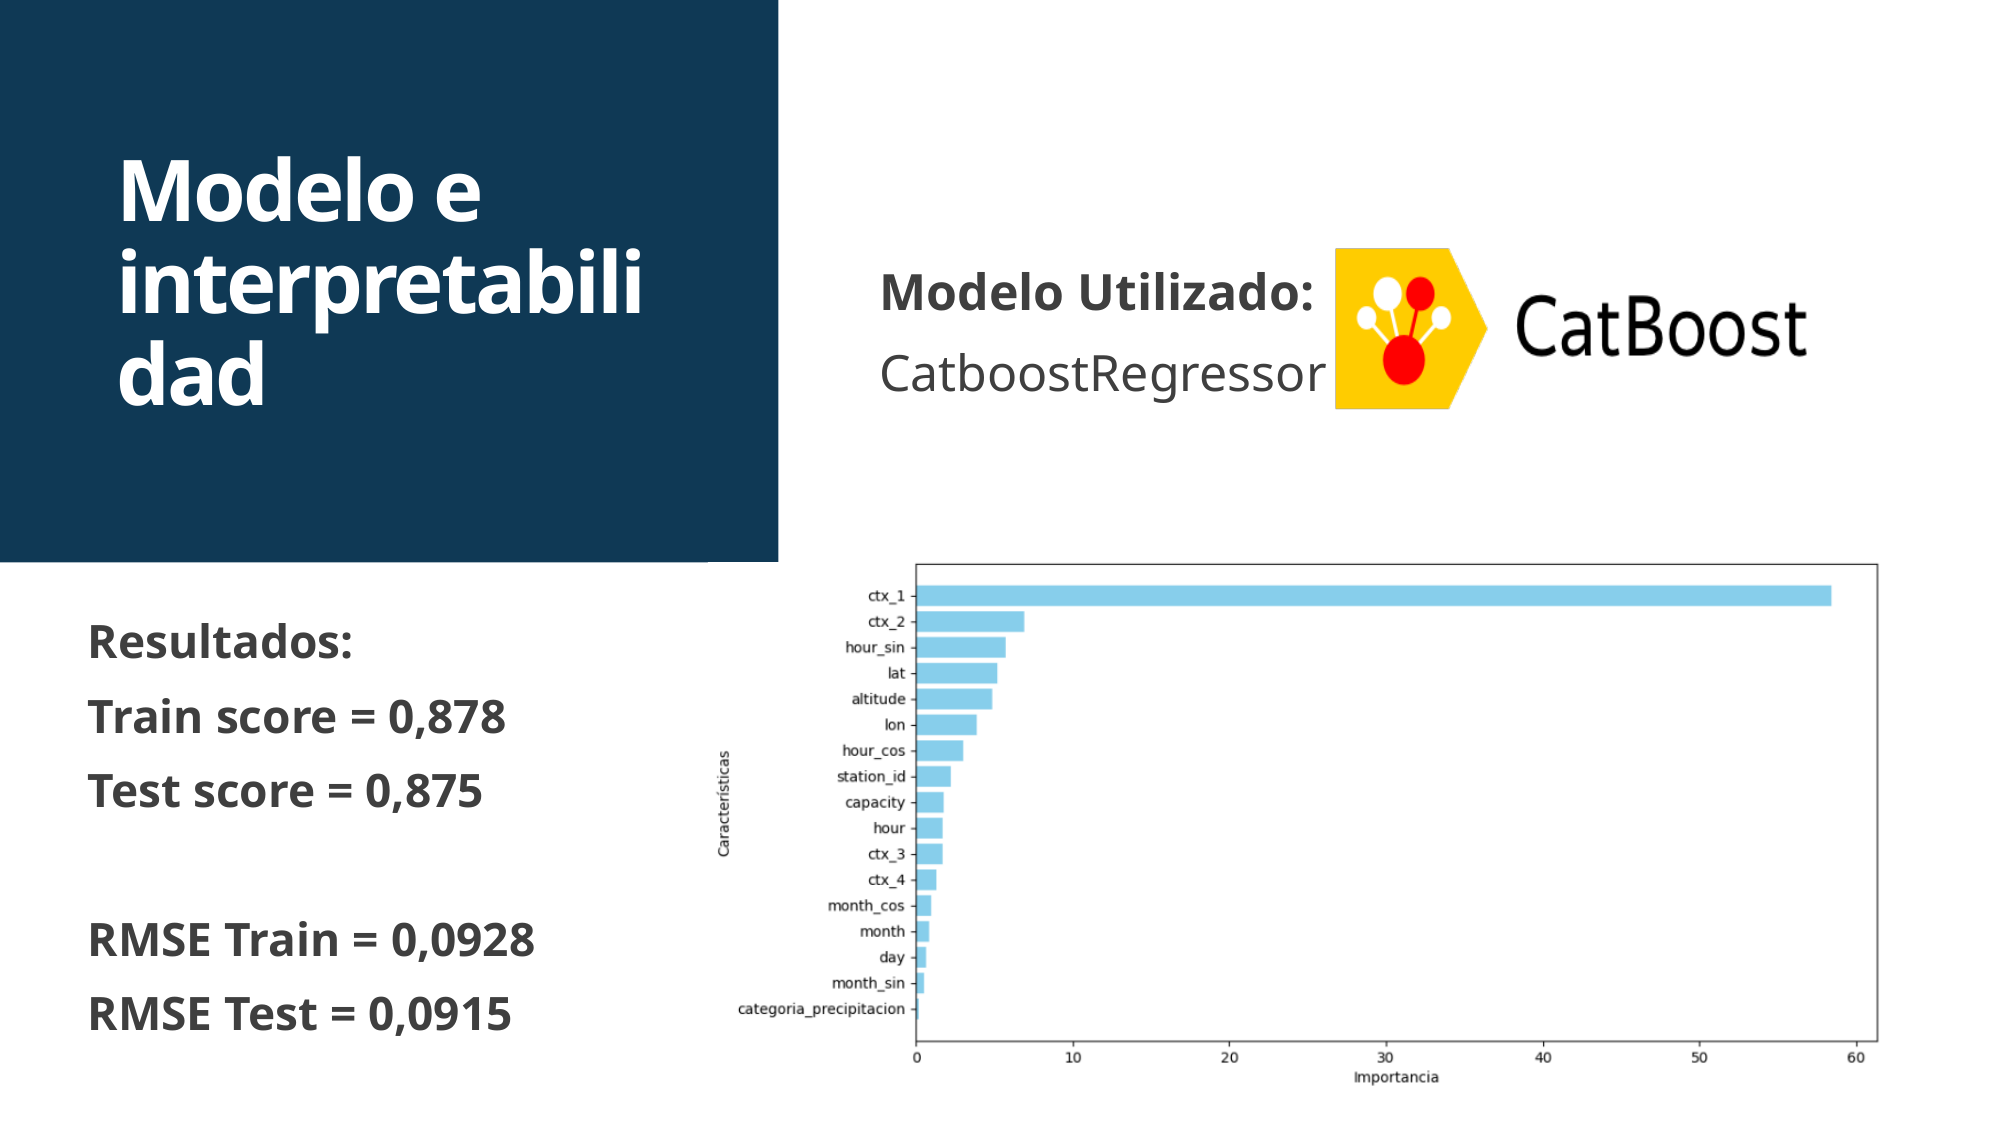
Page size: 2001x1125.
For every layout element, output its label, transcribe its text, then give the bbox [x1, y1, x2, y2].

list Modelo Utilizado: CatboostRegressor [879, 260, 1268, 490]
title Modelo e interpretabilidad [116, 139, 693, 434]
picture [1268, 168, 1910, 490]
picture [707, 562, 1884, 1088]
list Resultados: Train score = 0,878 Test score = 0,875 RMSE Train = 0,0928 RMSE Test = 0,0915 [87, 613, 595, 1050]
